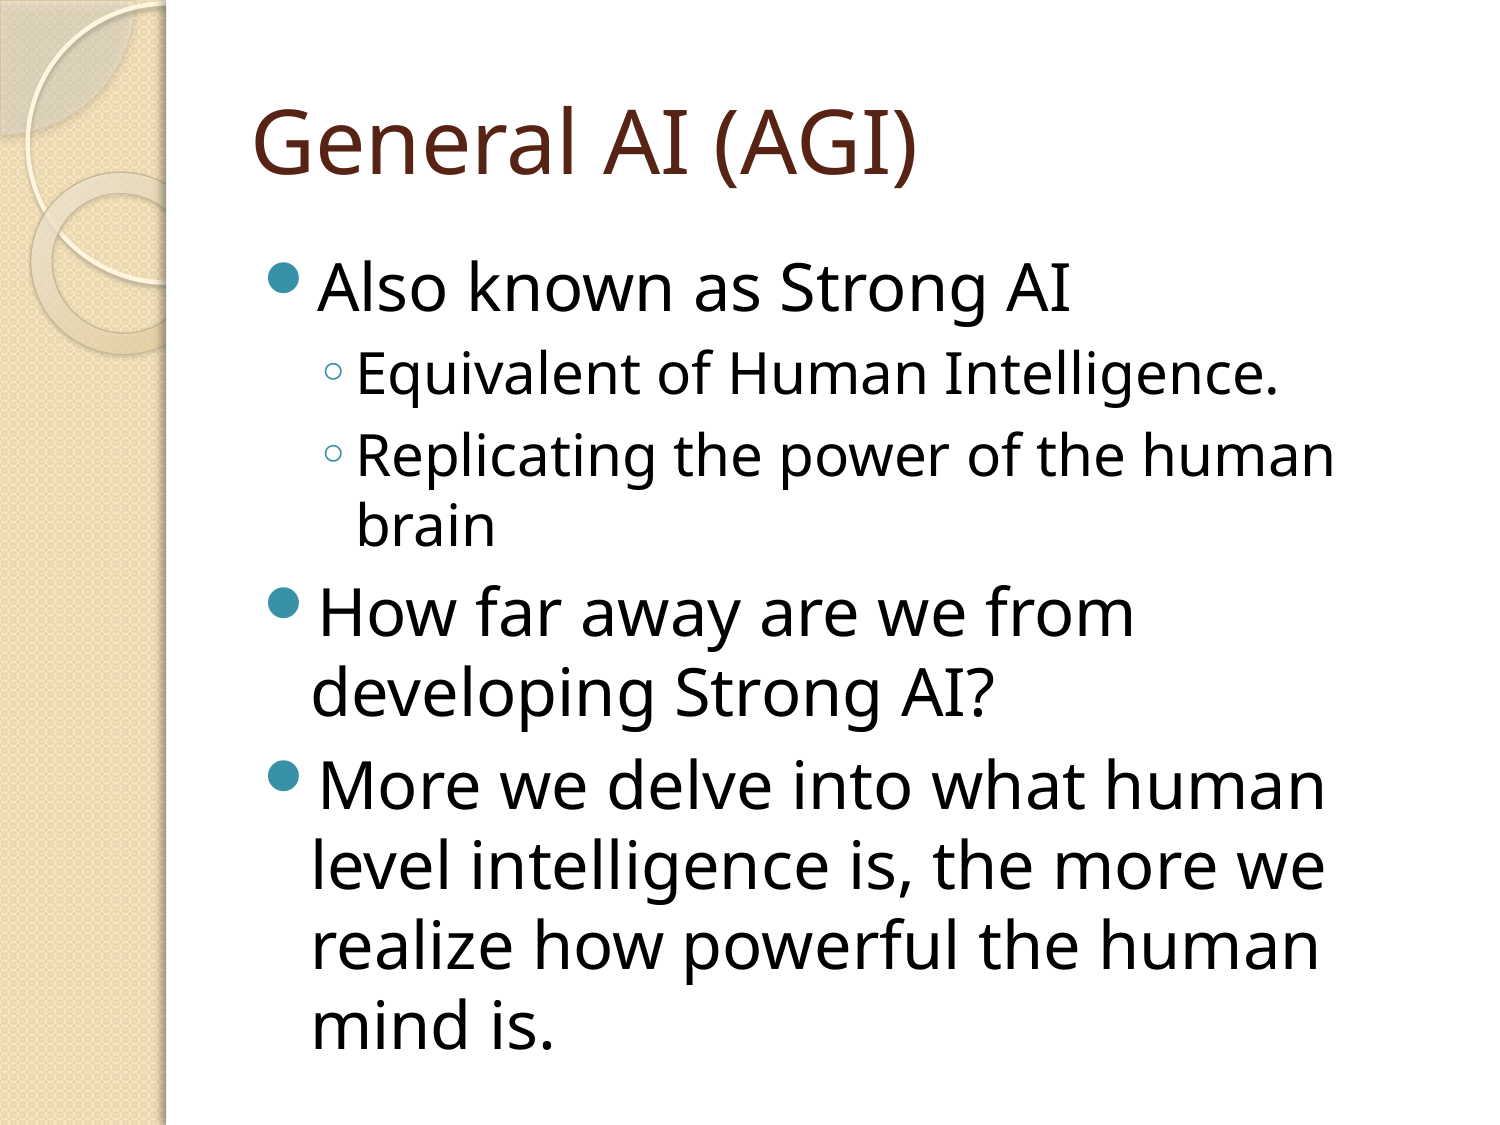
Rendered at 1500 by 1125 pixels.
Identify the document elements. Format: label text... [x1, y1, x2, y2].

title General AI (AGI) [235, 45, 1466, 233]
list Also known as Strong AI Equivalent of Human Intelligence. Replicating the power of the human brain How far away are we from developing Strong AI? More we delve into what human level intelligence is, the more we realize how powerful the human mind is. [235, 237, 1466, 1025]
